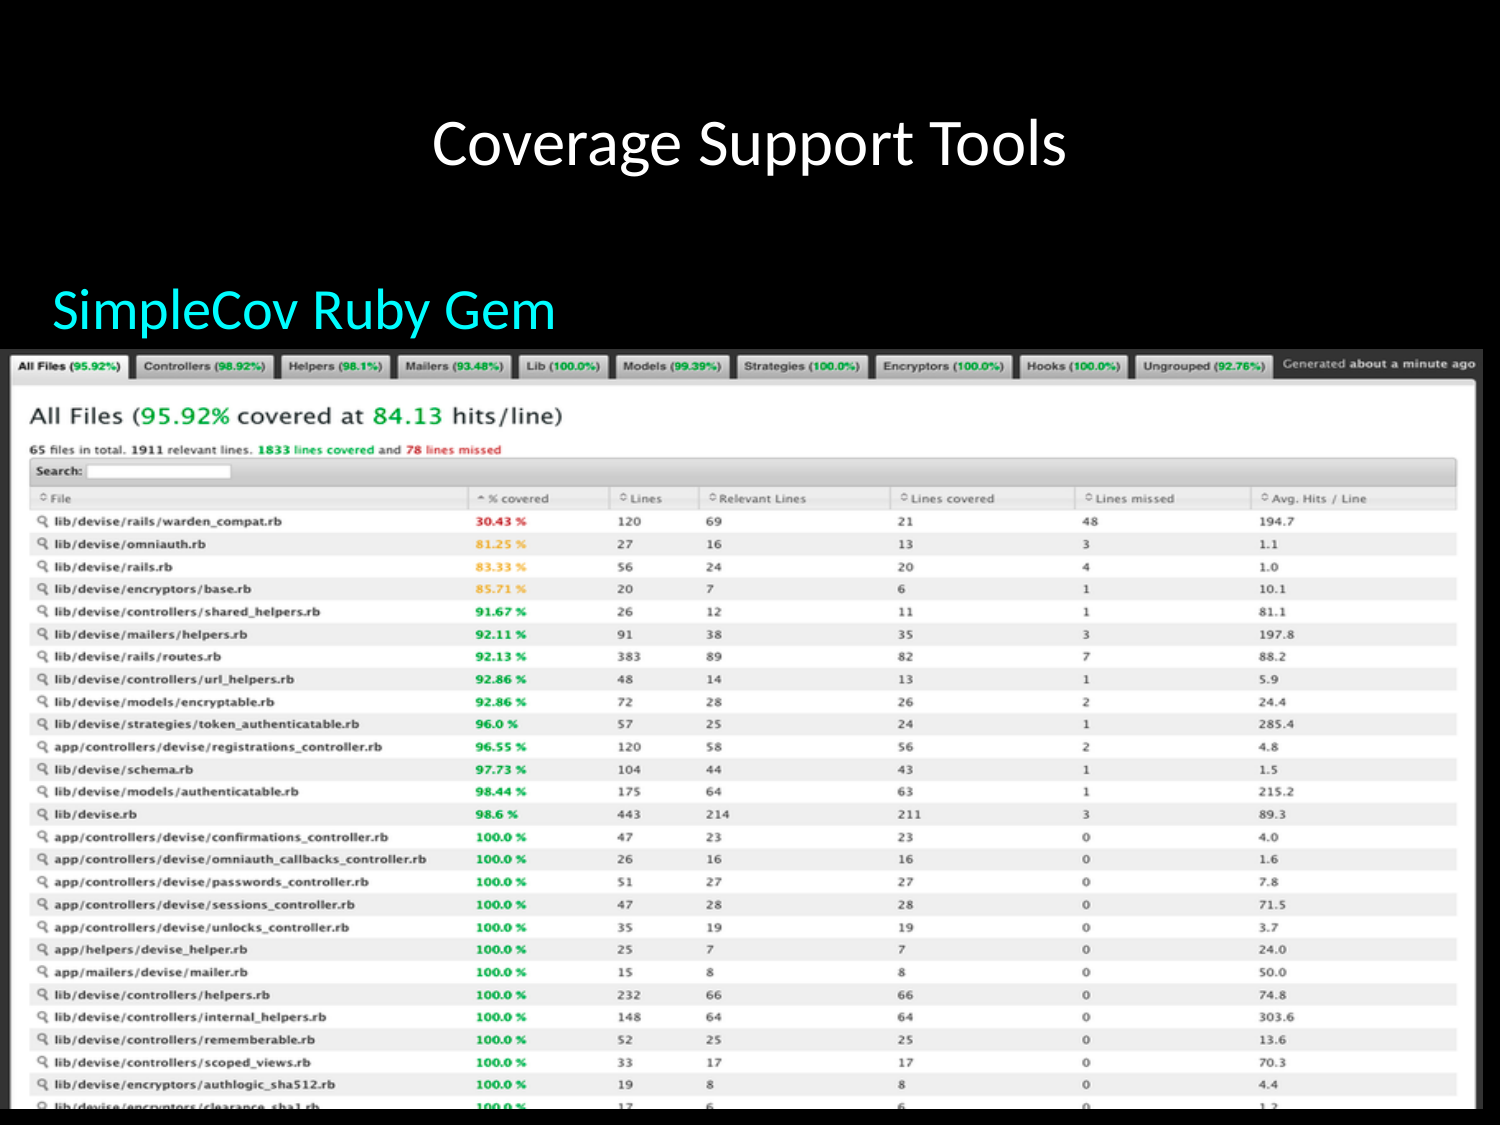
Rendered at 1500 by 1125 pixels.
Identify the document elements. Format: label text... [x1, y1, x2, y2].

text_box SimpleCov Ruby Gem [37, 264, 638, 348]
picture [0, 349, 1484, 1109]
title Coverage Support Tools [75, 45, 1425, 233]
